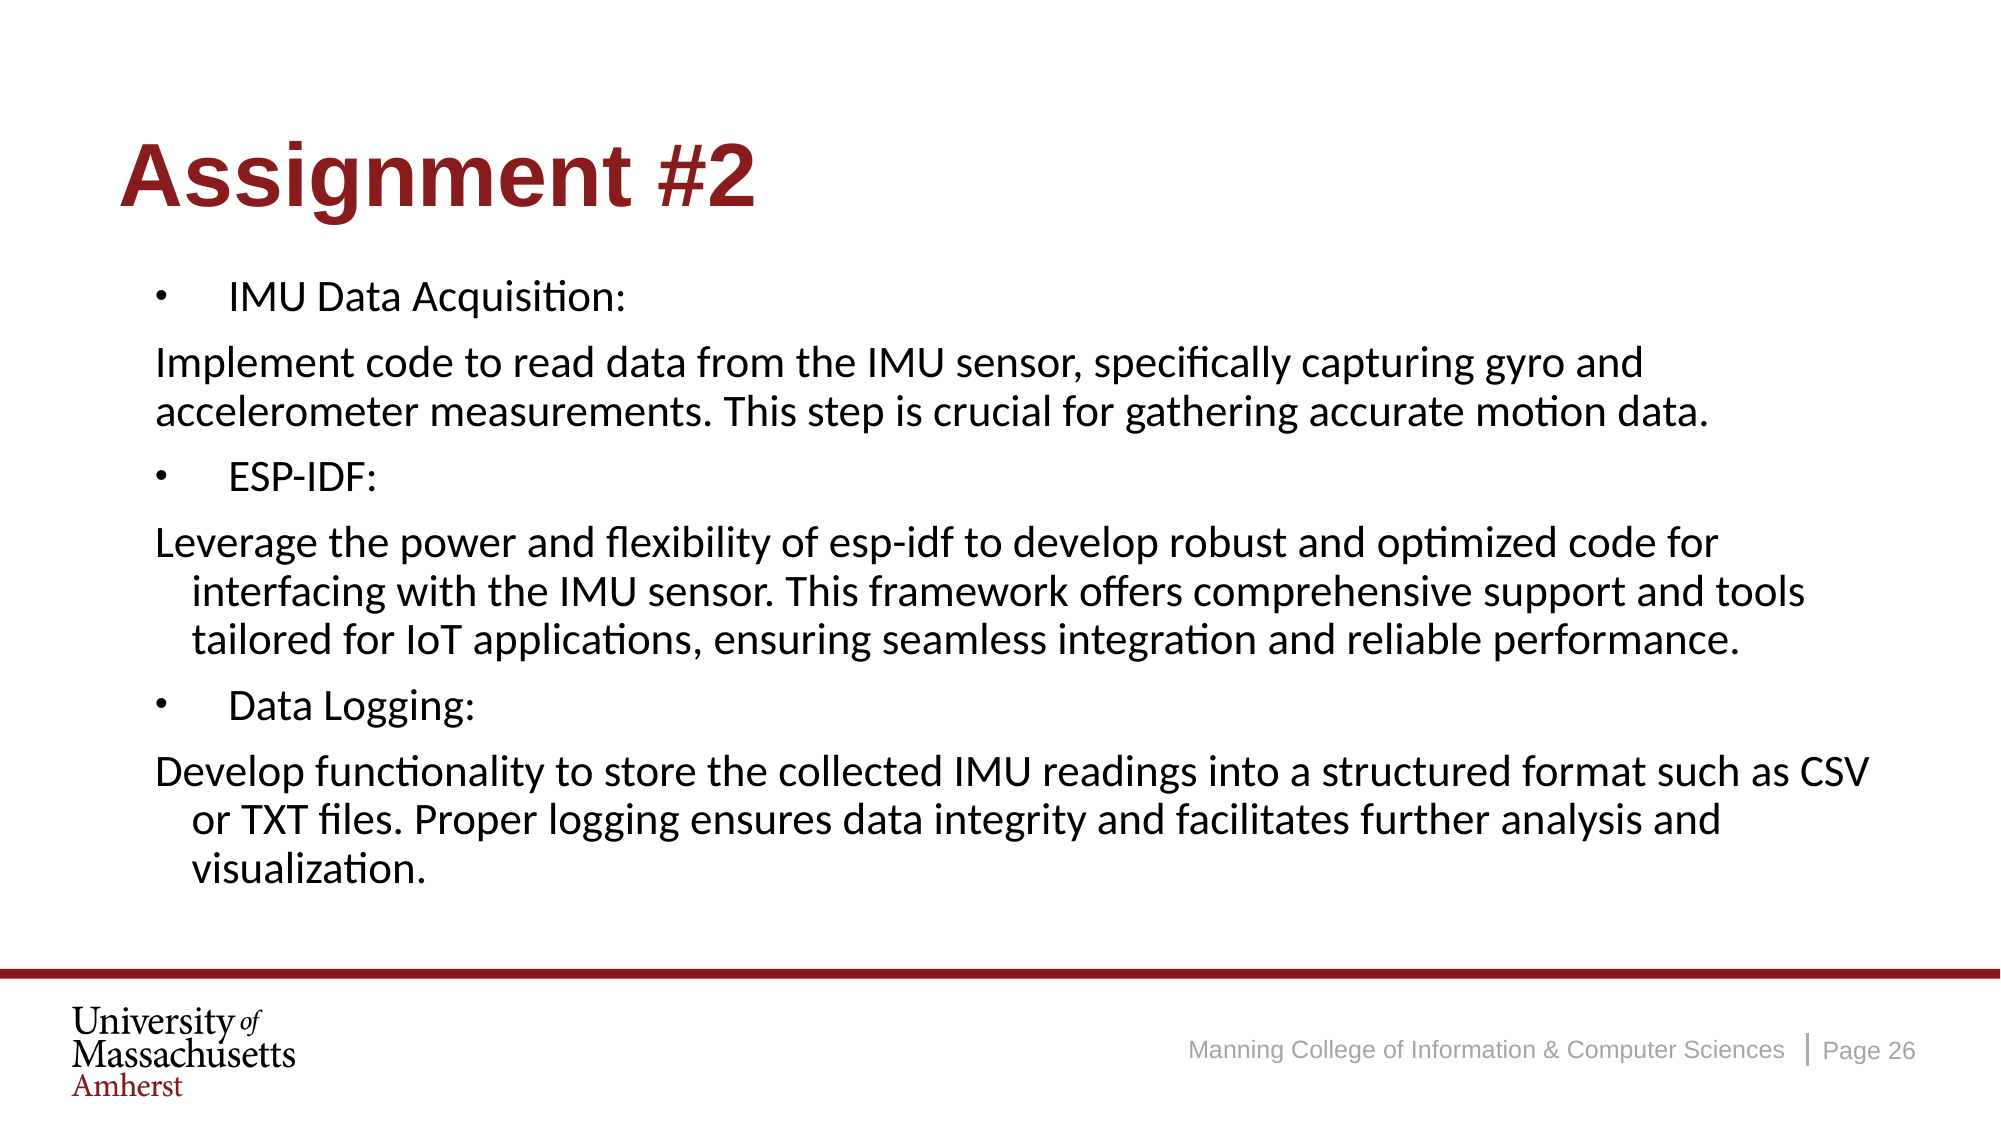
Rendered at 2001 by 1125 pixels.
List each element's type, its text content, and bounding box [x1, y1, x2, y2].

slide_number Page ‹#› [1807, 1033, 1966, 1067]
picture [70, 1006, 296, 1097]
title Assignment #2 [103, 121, 1899, 234]
list IMU Data Acquisition: Implement code to read data from the IMU sensor, specifically capturing gyro and accelerometer measurements. This step is crucial for gathering accurate motion data. ESP-IDF: Leverage the power and flexibility of esp-idf to develop robust and optimized code for interfacing with the IMU sensor. This framework offers comprehensive support and tools tailored for IoT applications, ensuring seamless integration and reliable performance. Data Logging: Develop functionality to store the collected IMU readings into a structured format such as CSV or TXT files. Proper logging ensures data integrity and facilitates further analysis and visualization. [103, 265, 1899, 902]
